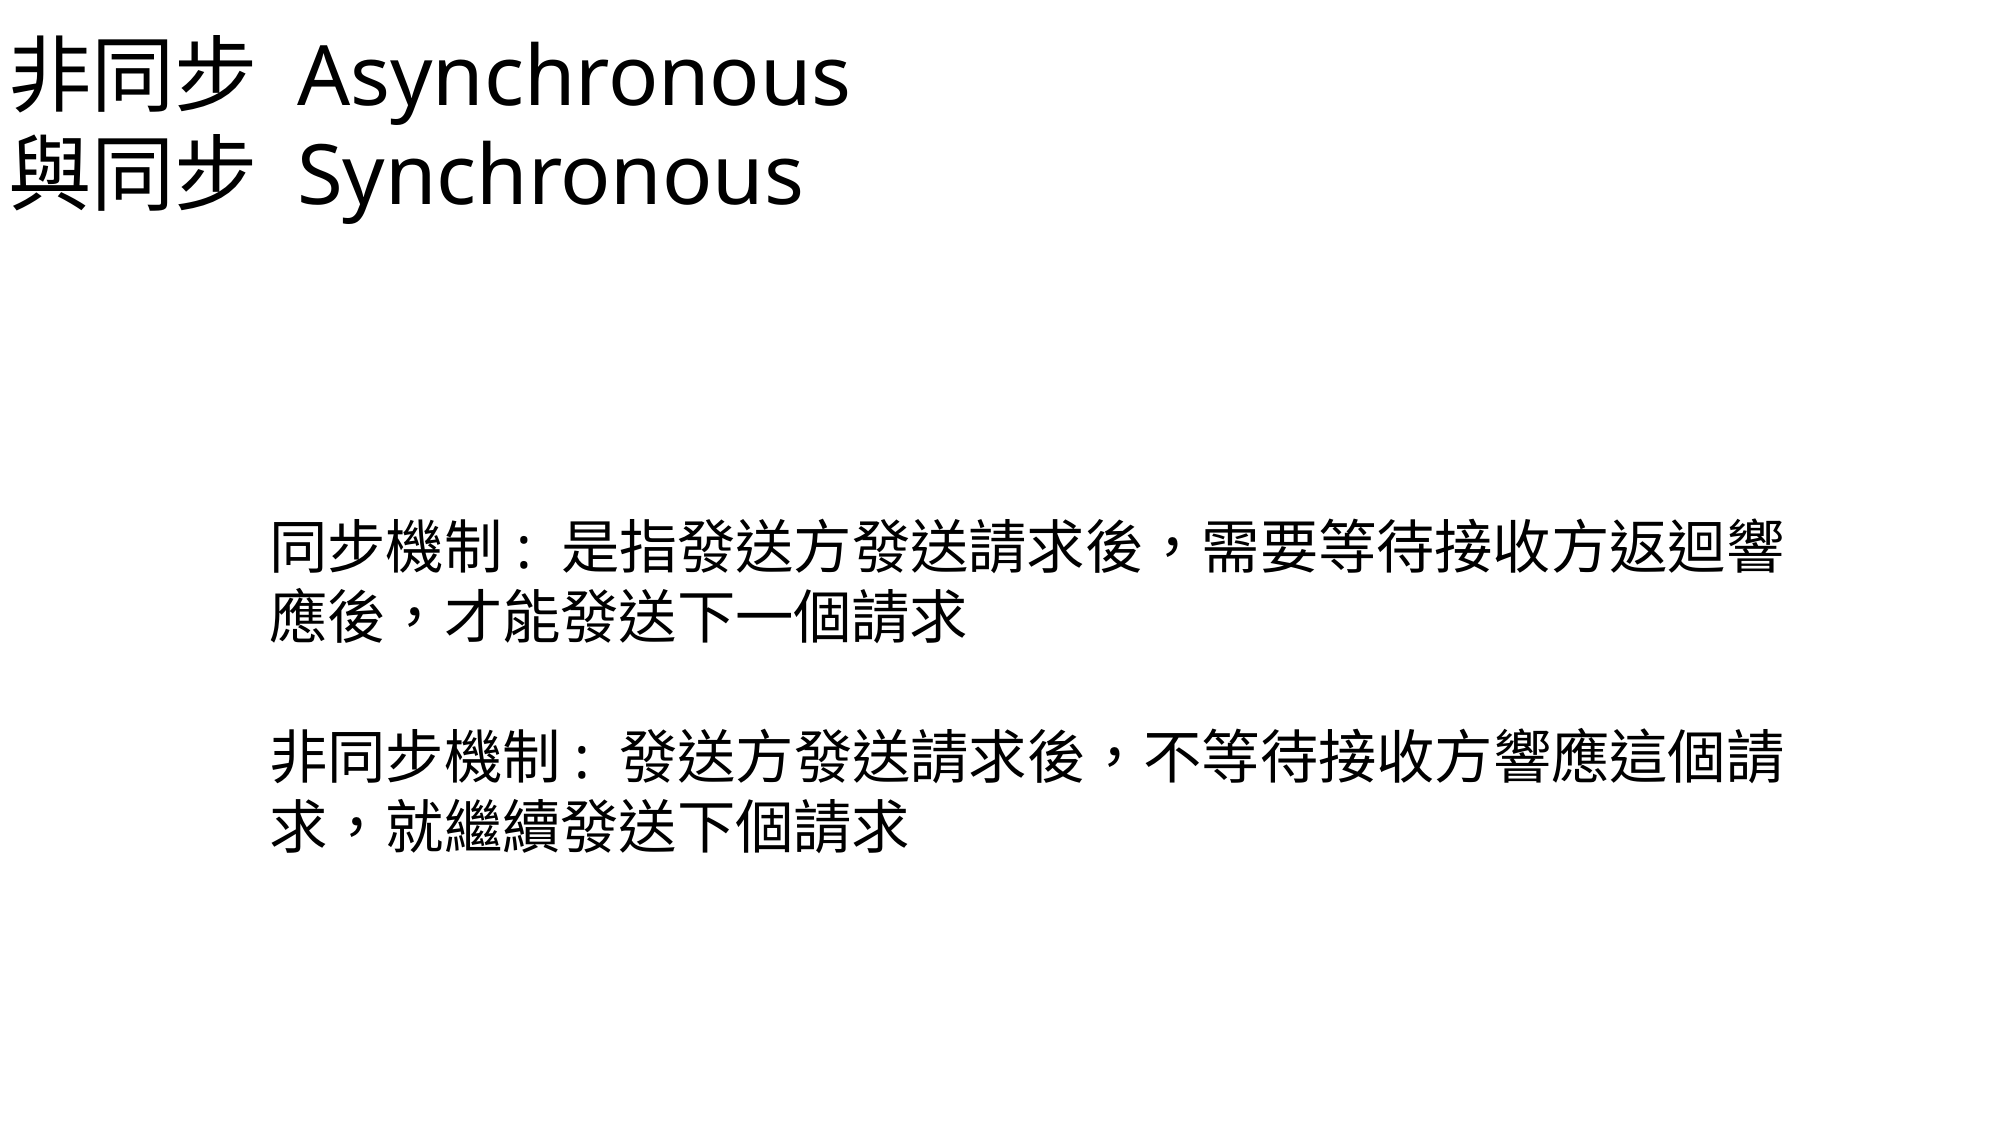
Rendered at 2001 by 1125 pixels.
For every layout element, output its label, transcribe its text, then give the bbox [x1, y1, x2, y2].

text_box 同步機制: 是指發送方發送請求後，需要等待接收方返迴響應後，才能發送下一個請求 非同步機制: 發送方發送請求後，不等待接收方響應這個請求，就繼續發送下個請求 [254, 502, 1843, 913]
text_box 非同步 Asynchronous 與同步 Synchronous [0, 14, 875, 230]
